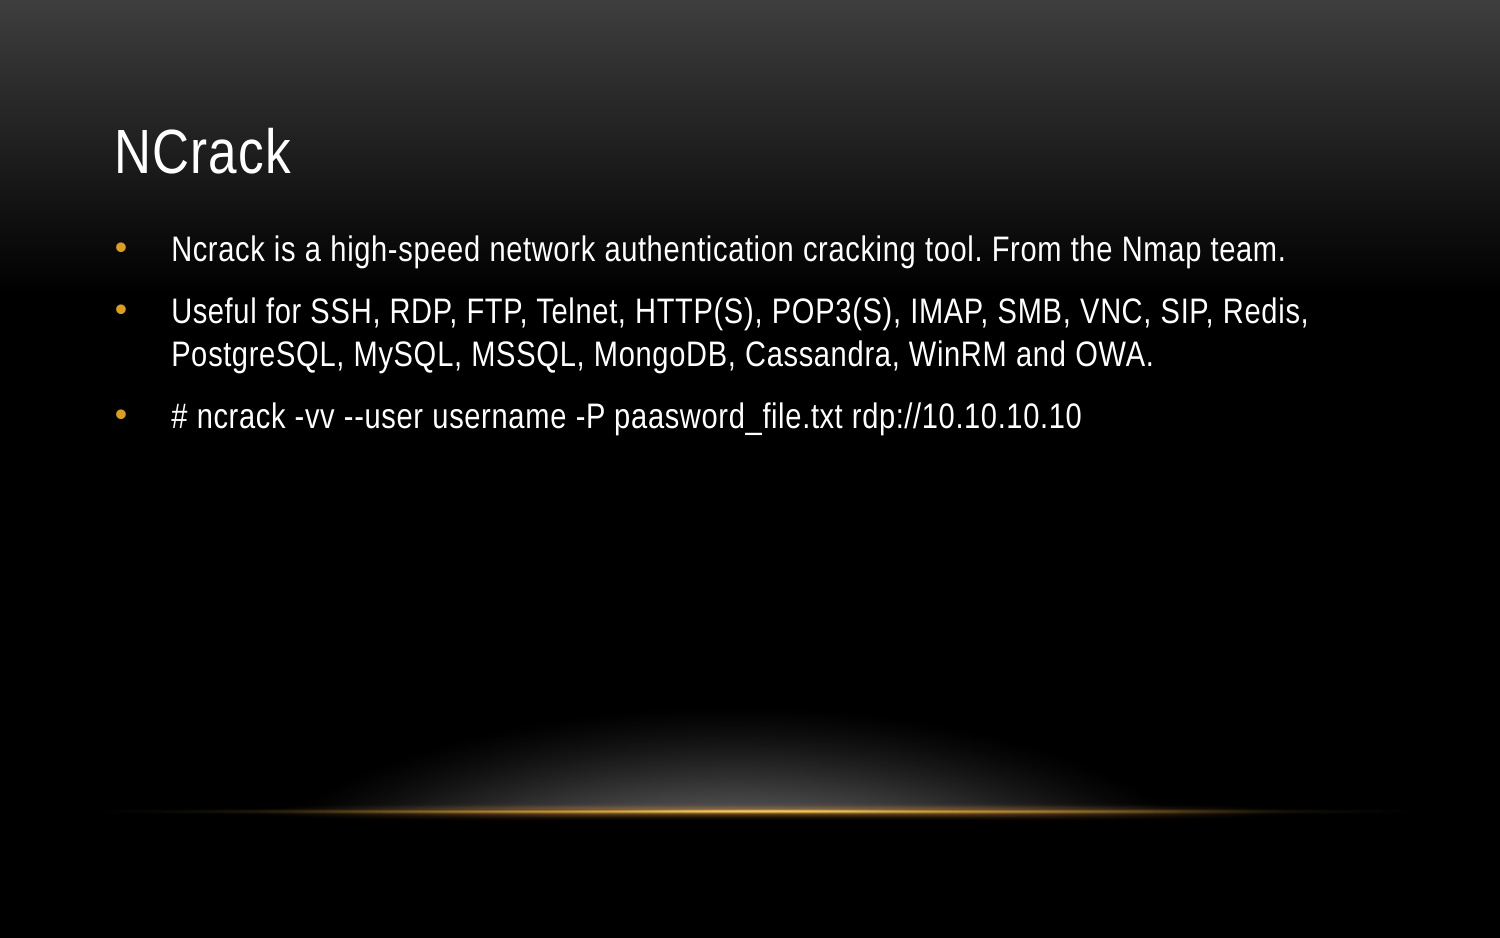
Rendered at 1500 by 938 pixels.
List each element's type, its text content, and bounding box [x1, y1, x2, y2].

title NCrack [99, 37, 1400, 194]
list Ncrack is a high-speed network authentication cracking tool. From the Nmap team. Useful for SSH, RDP, FTP, Telnet, HTTP(S), POP3(S), IMAP, SMB, VNC, SIP, Redis, PostgreSQL, MySQL, MSSQL, MongoDB, Cassandra, WinRM and OWA. # ncrack -vv --user username -P paasword_file.txt rdp://10.10.10.10 [99, 218, 1400, 782]
picture [0, 0, 1500, 938]
